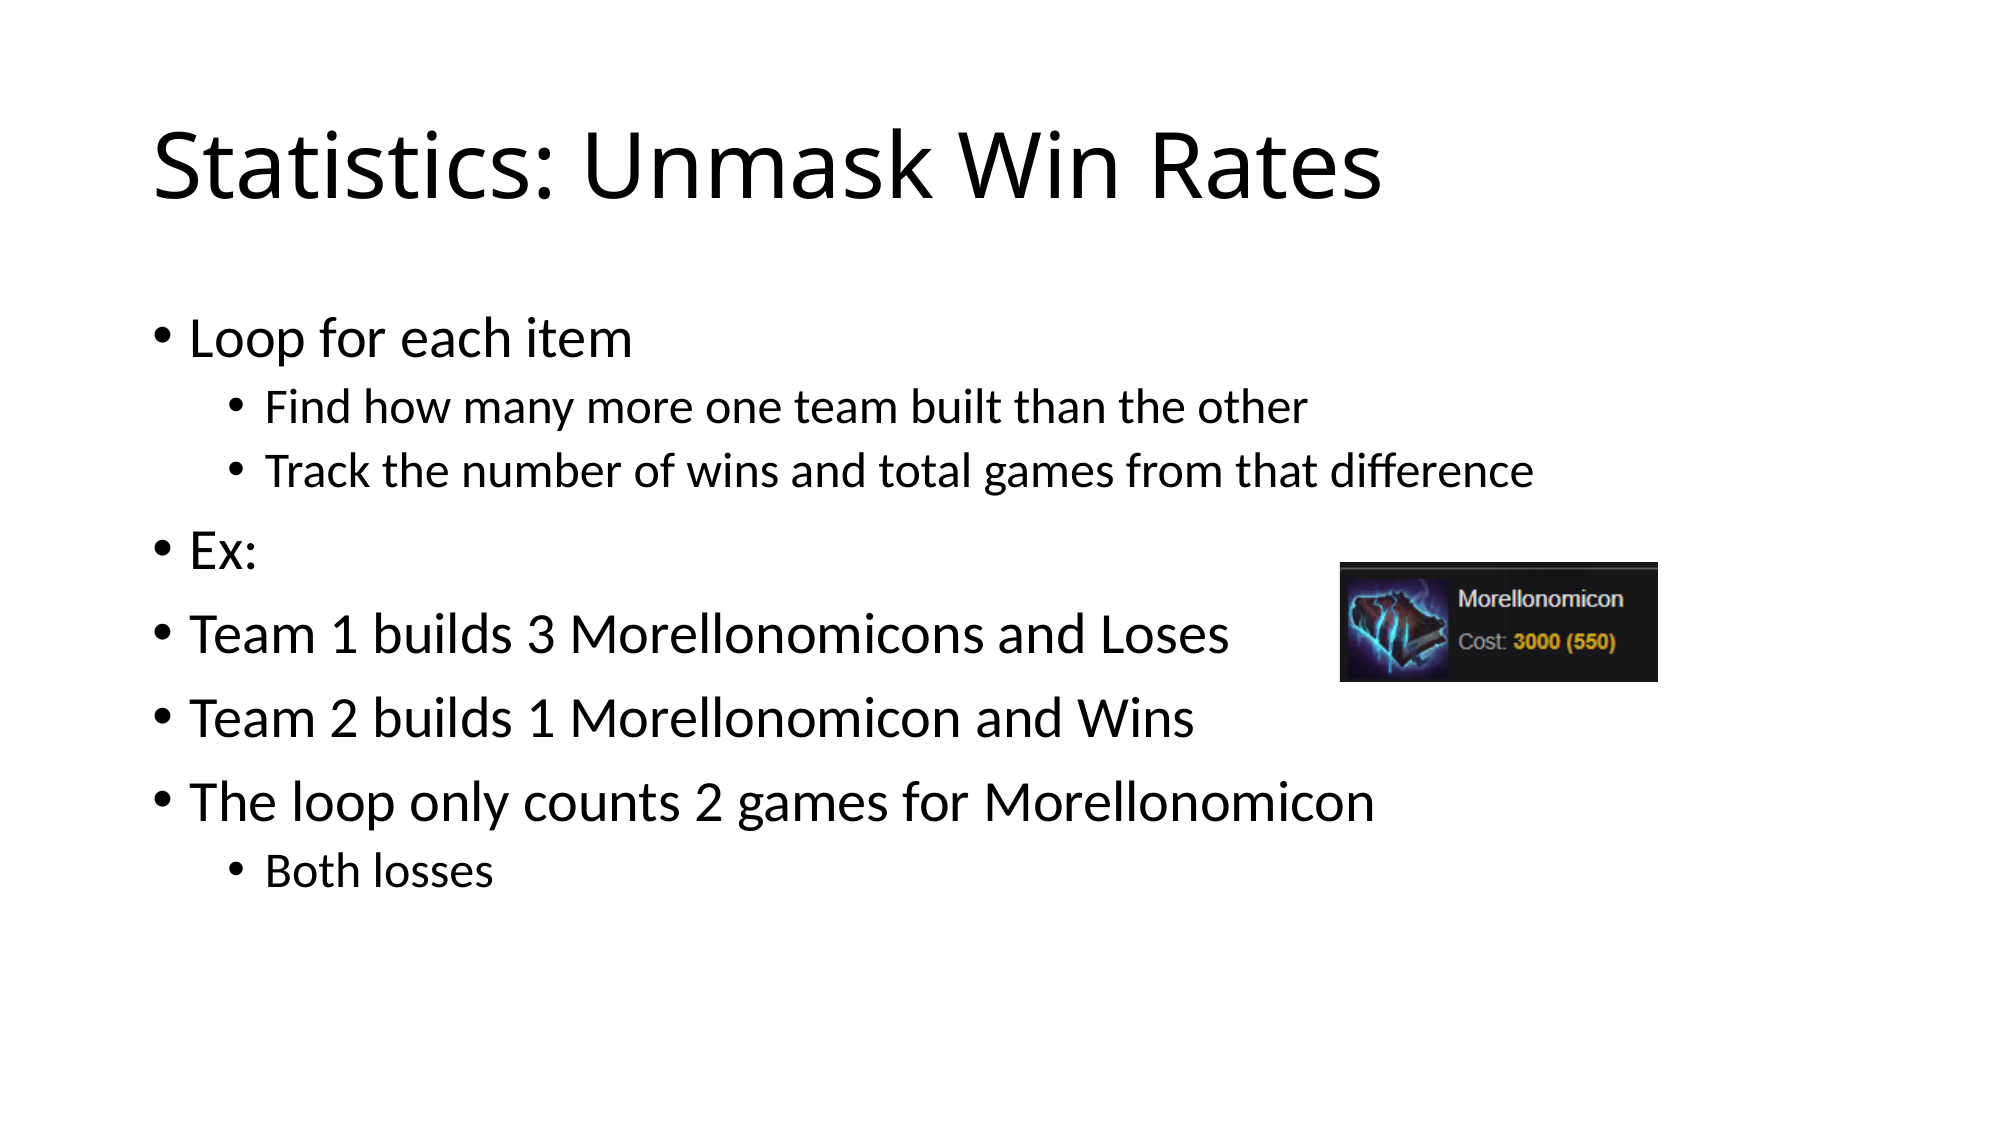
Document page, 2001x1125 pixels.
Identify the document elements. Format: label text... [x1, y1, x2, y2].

picture [1339, 562, 1658, 682]
title Statistics: Unmask Win Rates [137, 59, 1863, 278]
list Loop for each item Find how many more one team built than the other Track the number of wins and total games from that difference Ex: Team 1 builds 3 Morellonomicons and Loses Team 2 builds 1 Morellonomicon and Wins The loop only counts 2 games for Morellonomicon Both losses [137, 299, 1863, 1014]
